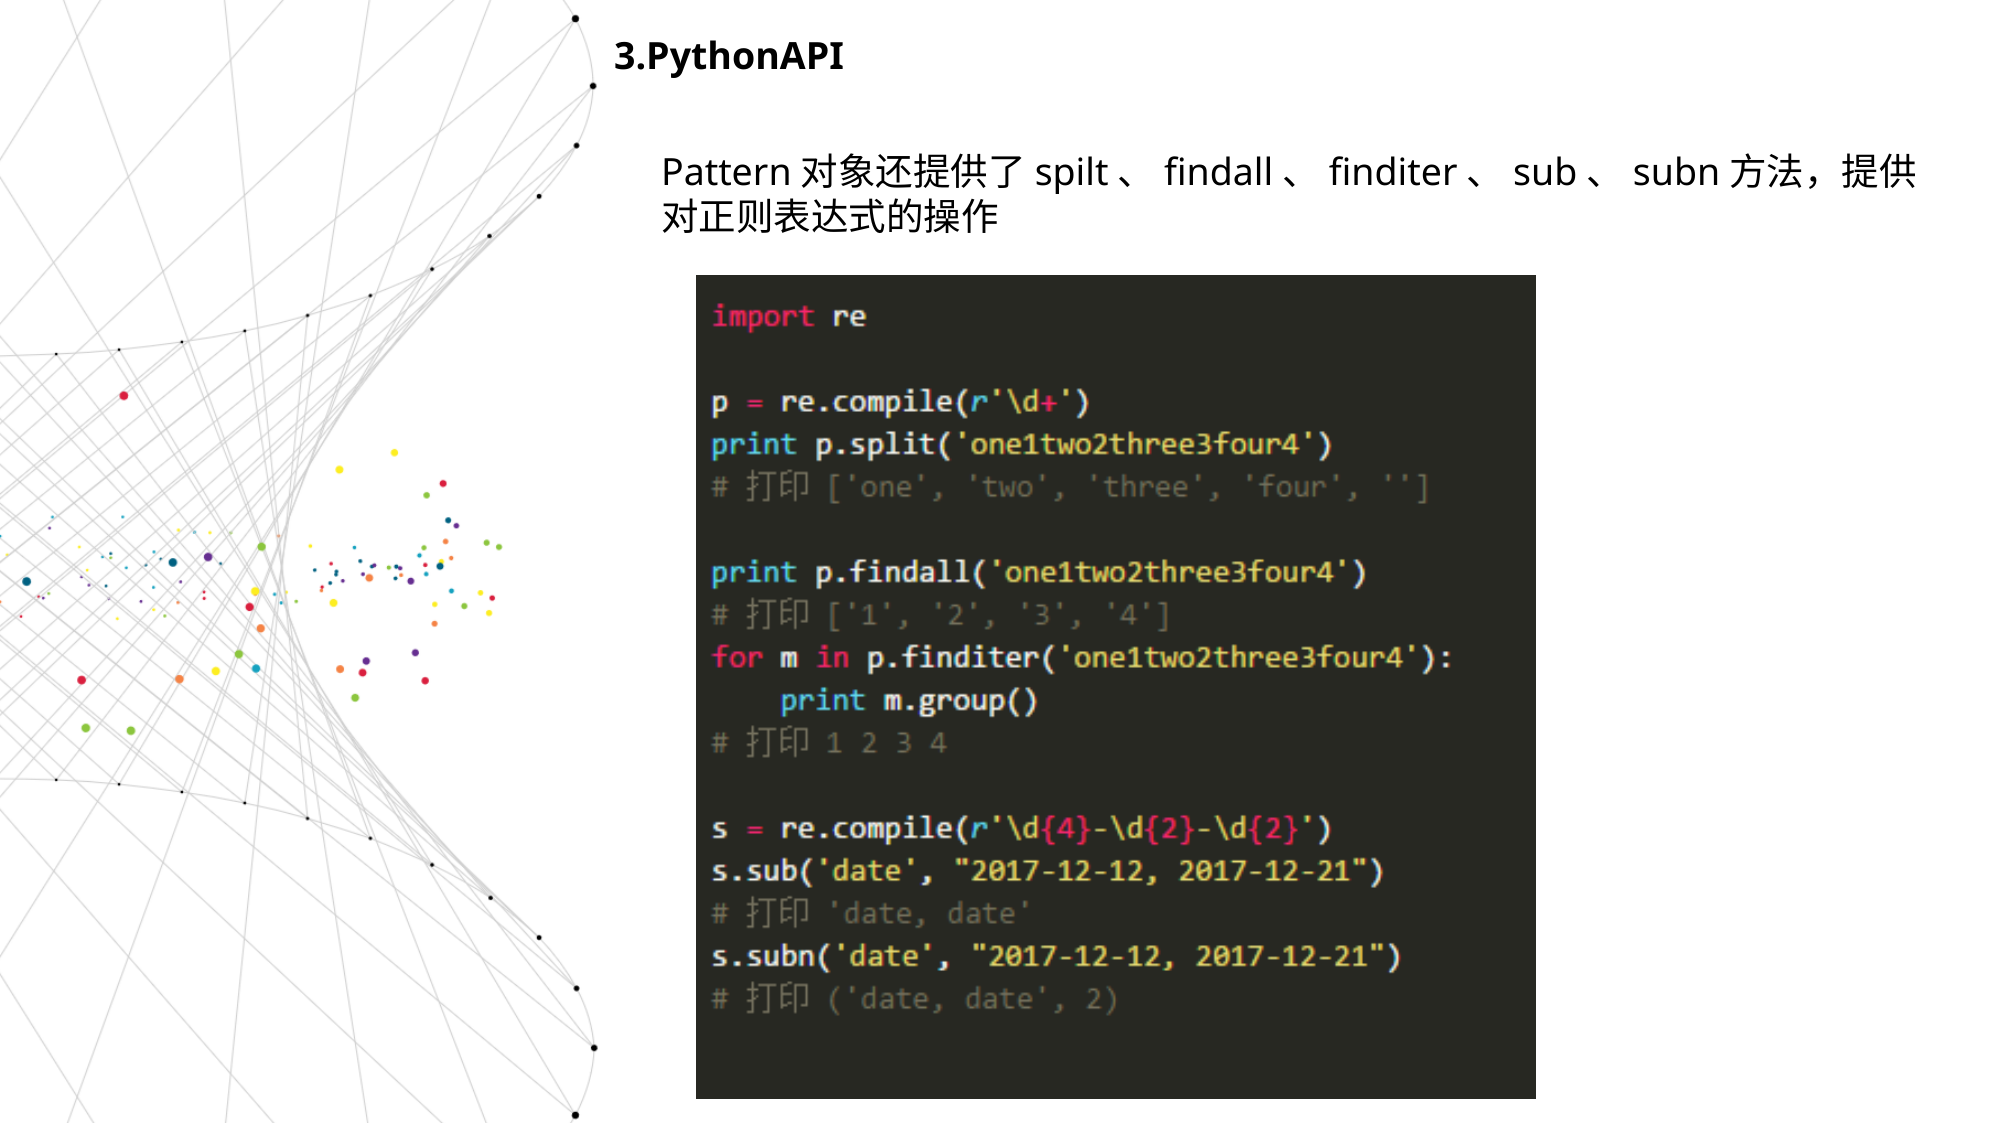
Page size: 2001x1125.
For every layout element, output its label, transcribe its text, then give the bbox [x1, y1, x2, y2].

text_box 3.PythonAPI [599, 11, 960, 104]
picture [696, 275, 1536, 1099]
text_box Pattern对象还提供了spilt、findall、finditer、sub、subn方法，提供 对正则表达式的操作 [646, 140, 1932, 246]
picture [0, 0, 688, 1123]
